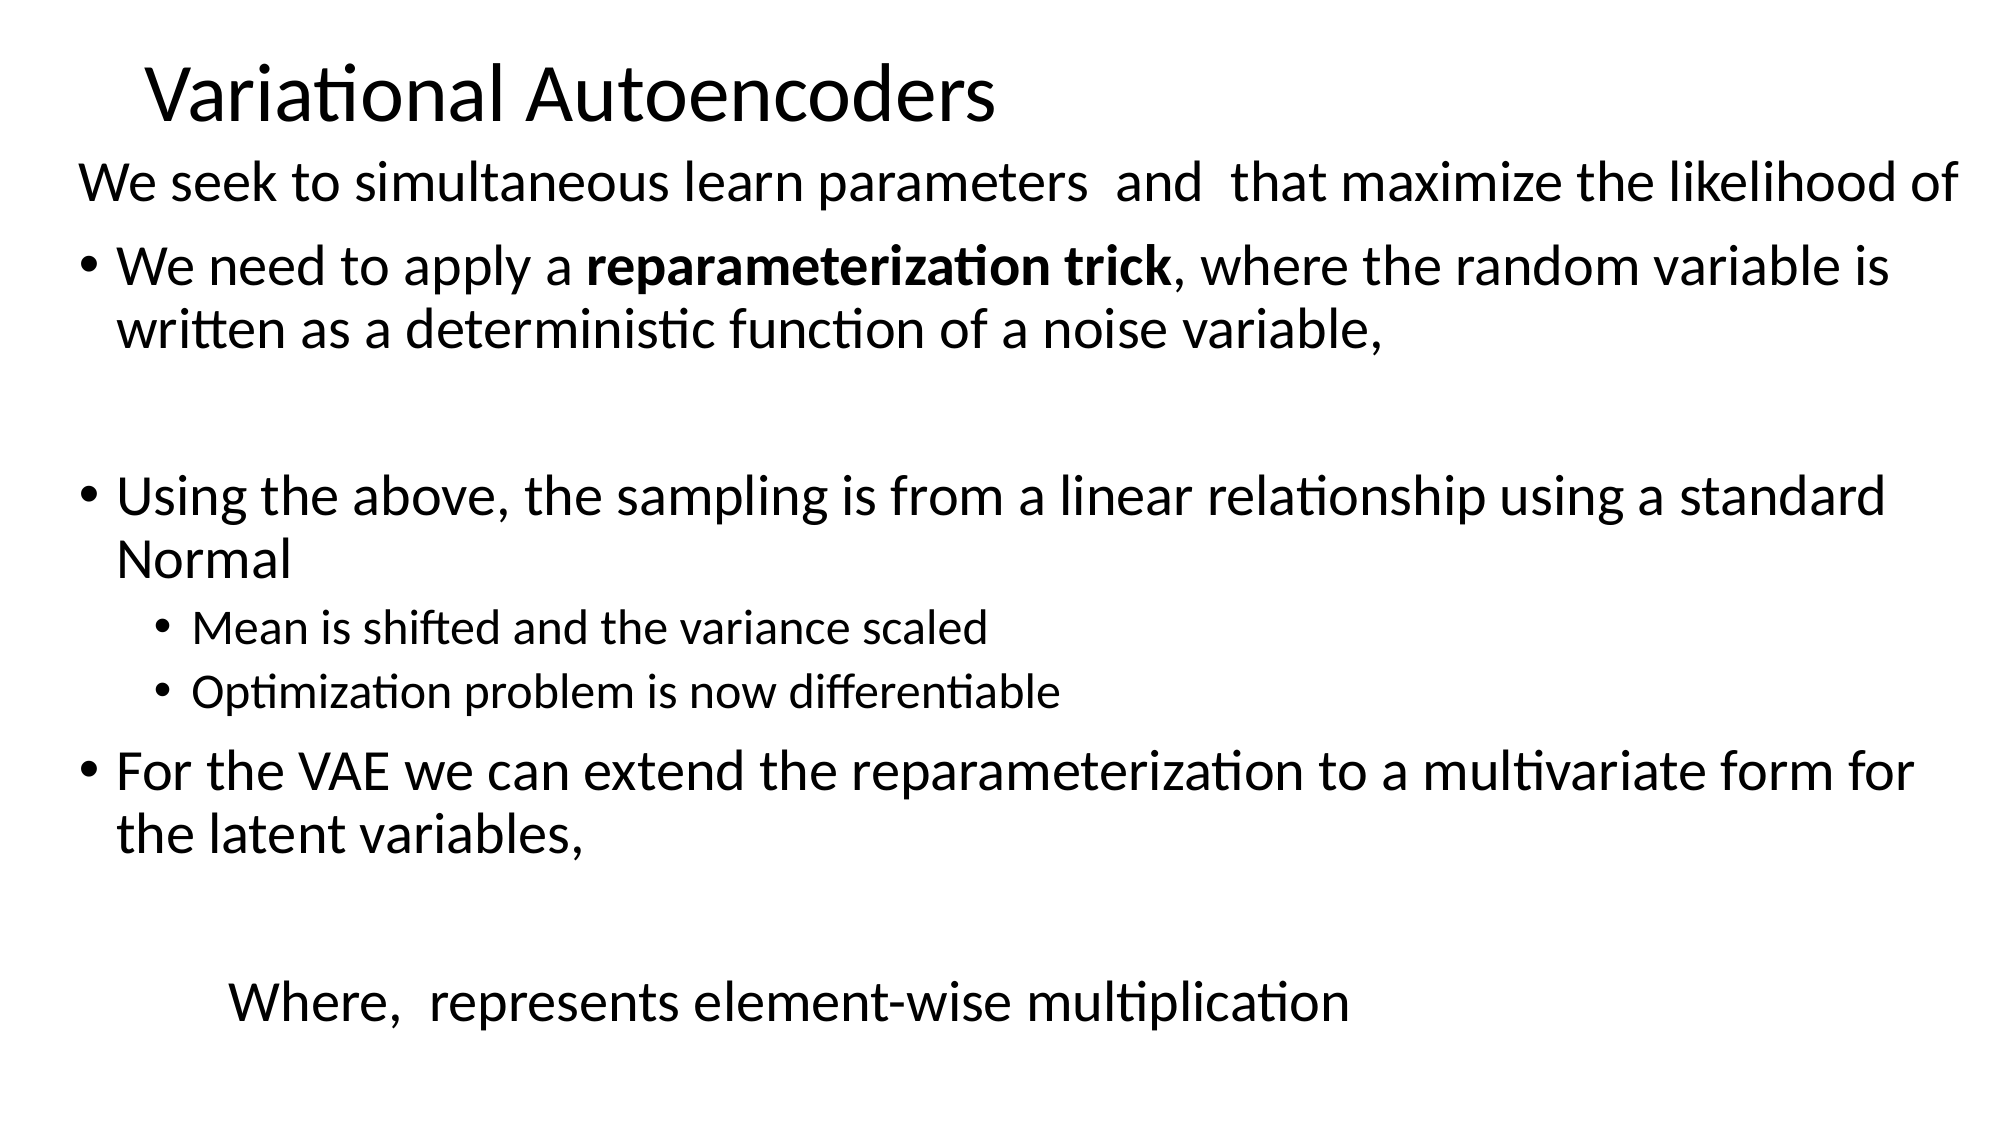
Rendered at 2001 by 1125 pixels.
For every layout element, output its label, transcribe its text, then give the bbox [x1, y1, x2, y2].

title Variational Autoencoders [129, 22, 1855, 166]
